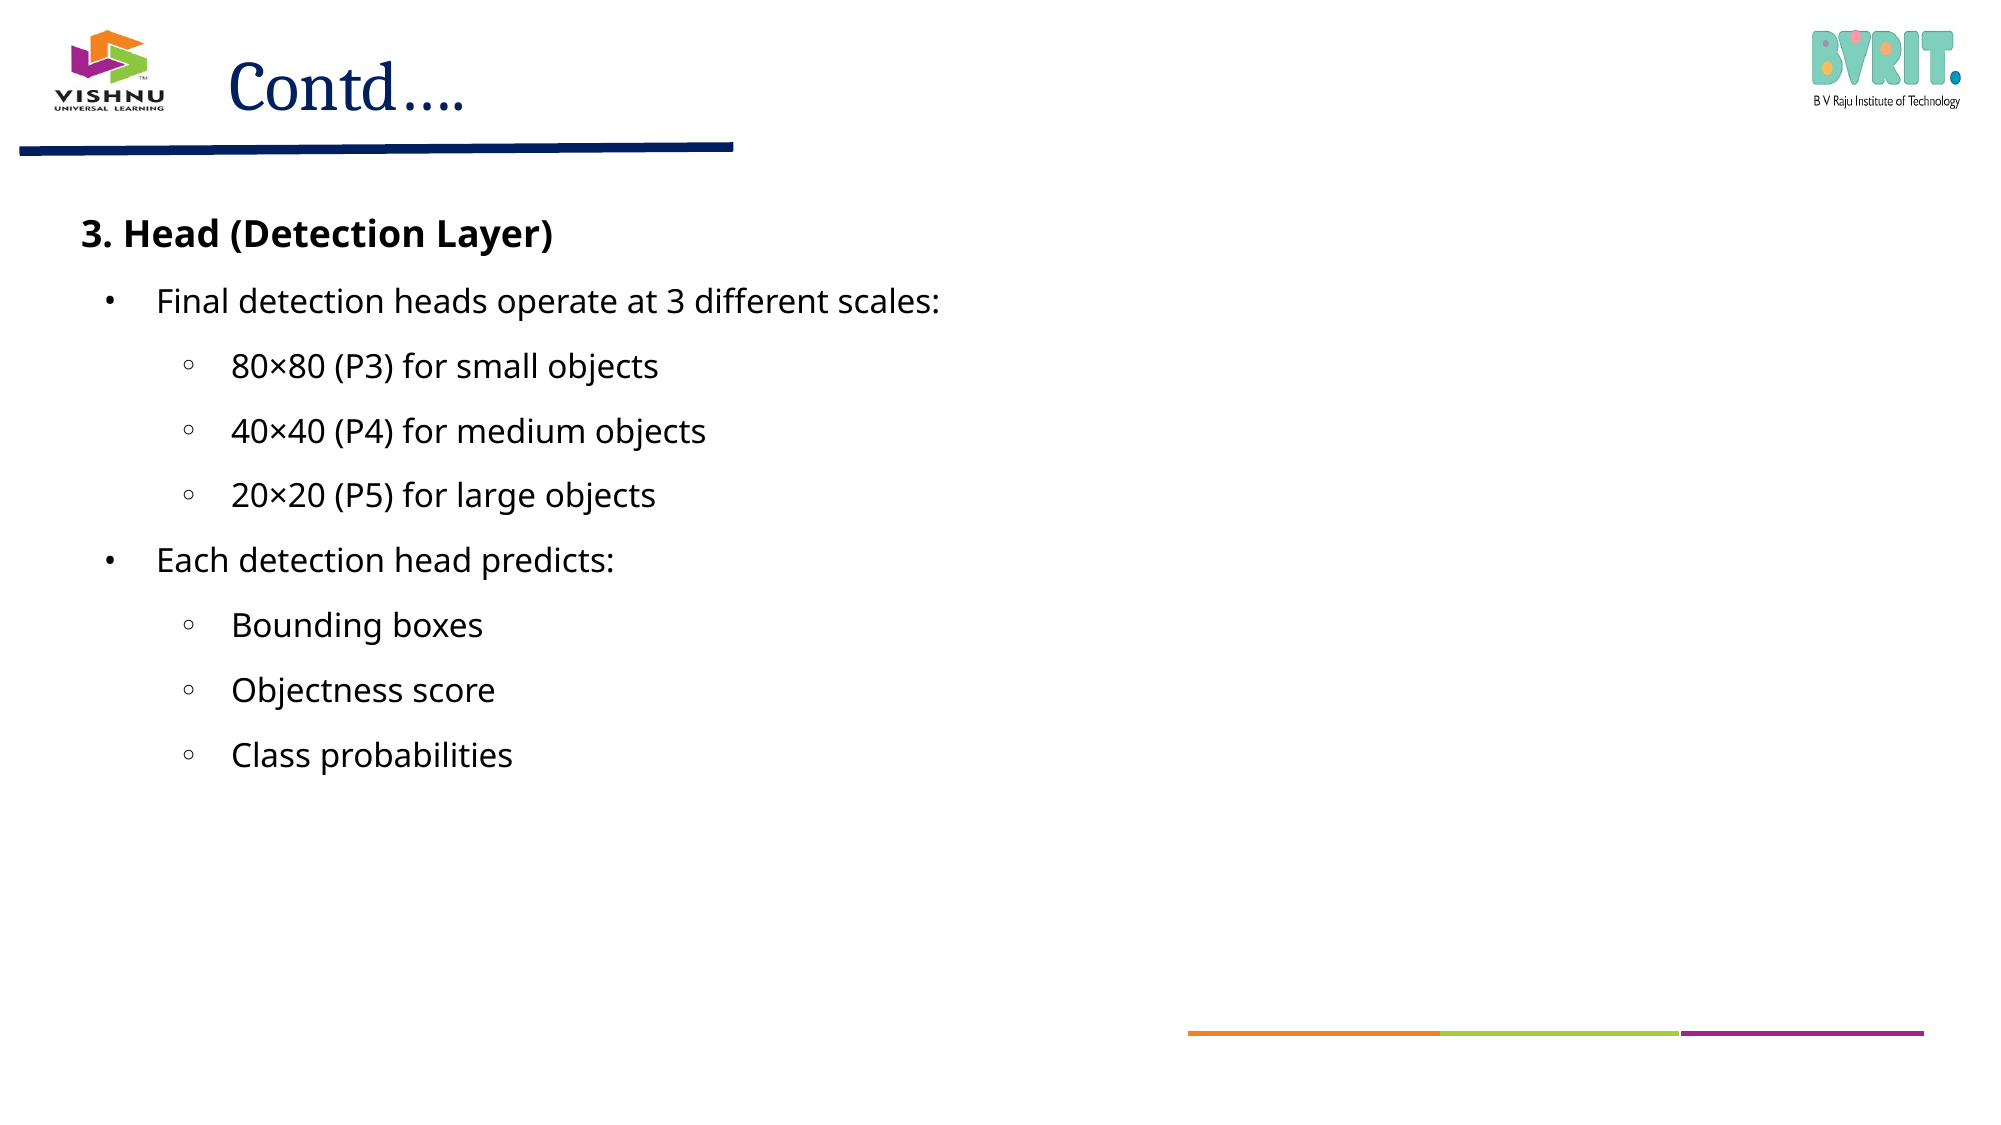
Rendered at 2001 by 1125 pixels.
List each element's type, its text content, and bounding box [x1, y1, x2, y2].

picture [54, 30, 164, 111]
picture [1802, 22, 1961, 115]
title Contd…. [120, 39, 1922, 132]
list 3. Head (Detection Layer) Final detection heads operate at 3 different scales: 80×80 (P3) for small objects 40×40 (P4) for medium objects 20×20 (P5) for large objects Each detection head predicts: Bounding boxes Objectness score Class probabilities [80, 186, 1882, 1051]
